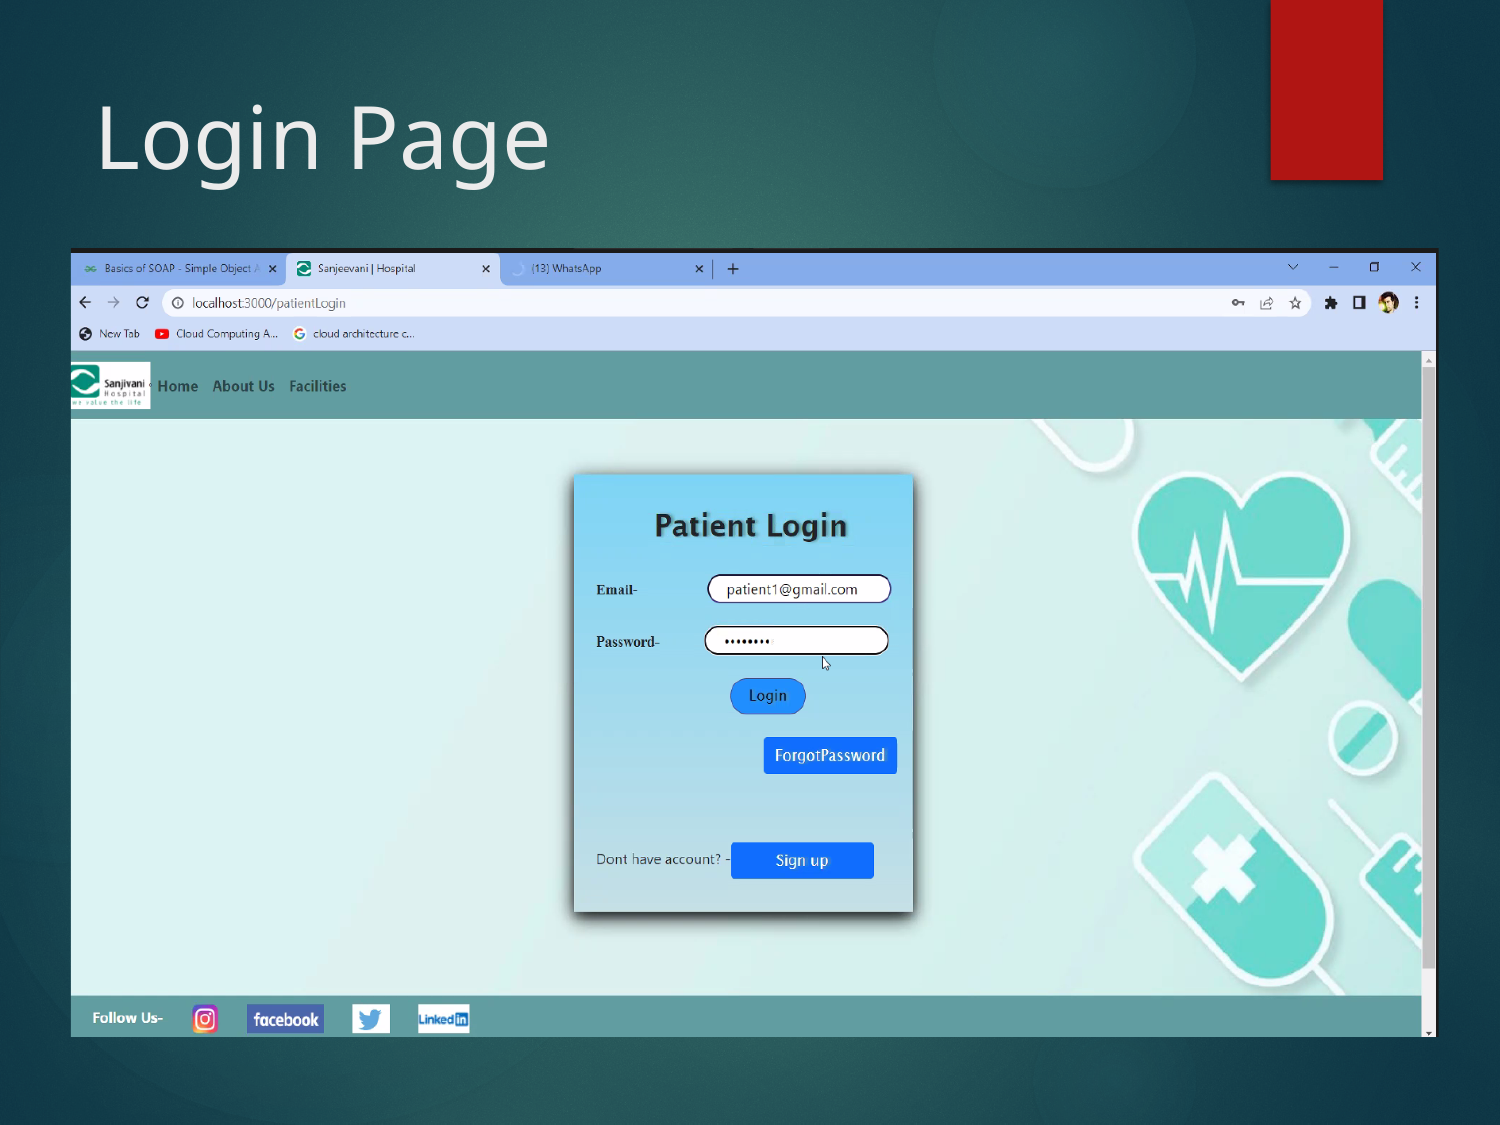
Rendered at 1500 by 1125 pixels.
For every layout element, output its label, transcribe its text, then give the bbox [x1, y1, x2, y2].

title Login Page [79, 74, 1237, 246]
picture [70, 248, 1439, 1037]
